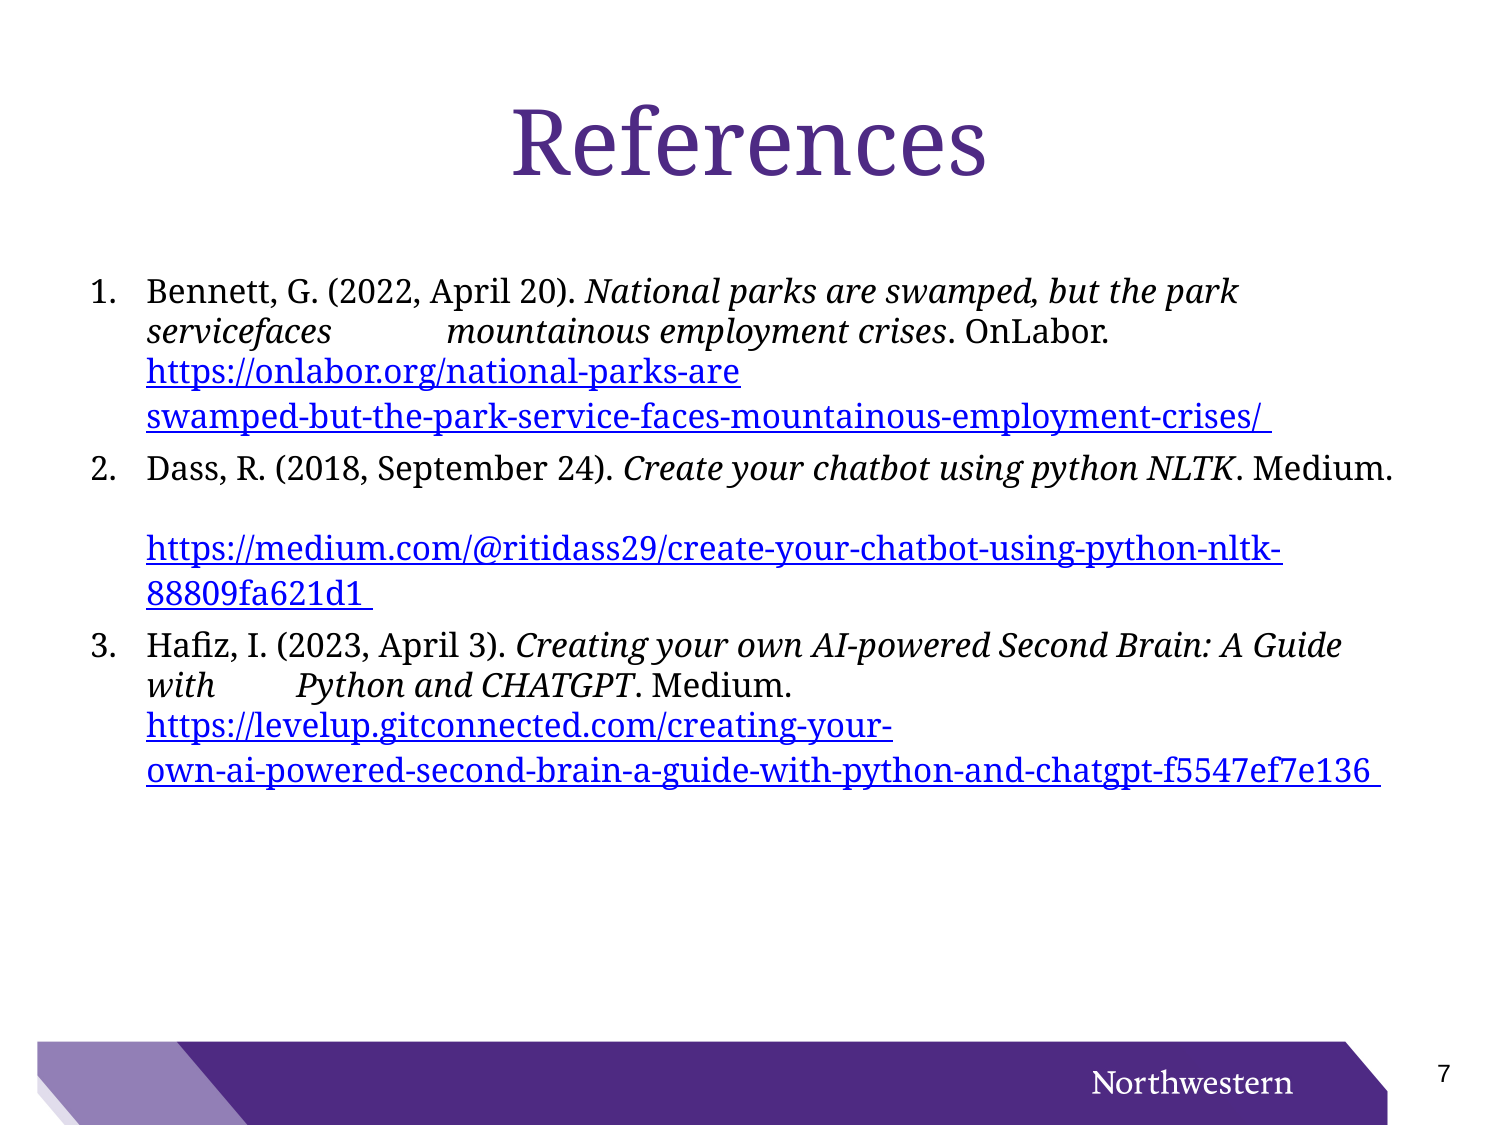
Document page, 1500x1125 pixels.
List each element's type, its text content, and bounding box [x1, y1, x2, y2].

list Bennett, G. (2022, April 20). National parks are swamped, but the park servicefaces mountainous employment crises. OnLabor. https://onlabor.org/national-parks-are swamped-but-the-park-service-faces-mountainous-employment-crises/ Dass, R. (2018, September 24). Create your chatbot using python NLTK. Medium. https://medium.com/@ritidass29/create-your-chatbot-using-python-nltk- 88809fa621d1 Hafiz, I. (2023, April 3). Creating your own AI-powered Second Brain: A Guide with Python and CHATGPT. Medium. https://levelup.gitconnected.com/creating-your- own-ai-powered-second-brain-a-guide-with-python-and-chatgpt-f5547ef7e136 [75, 262, 1425, 1005]
title References [75, 45, 1425, 233]
picture [0, 0, 1500, 1125]
slide_number 6 [1367, 1042, 1466, 1103]
